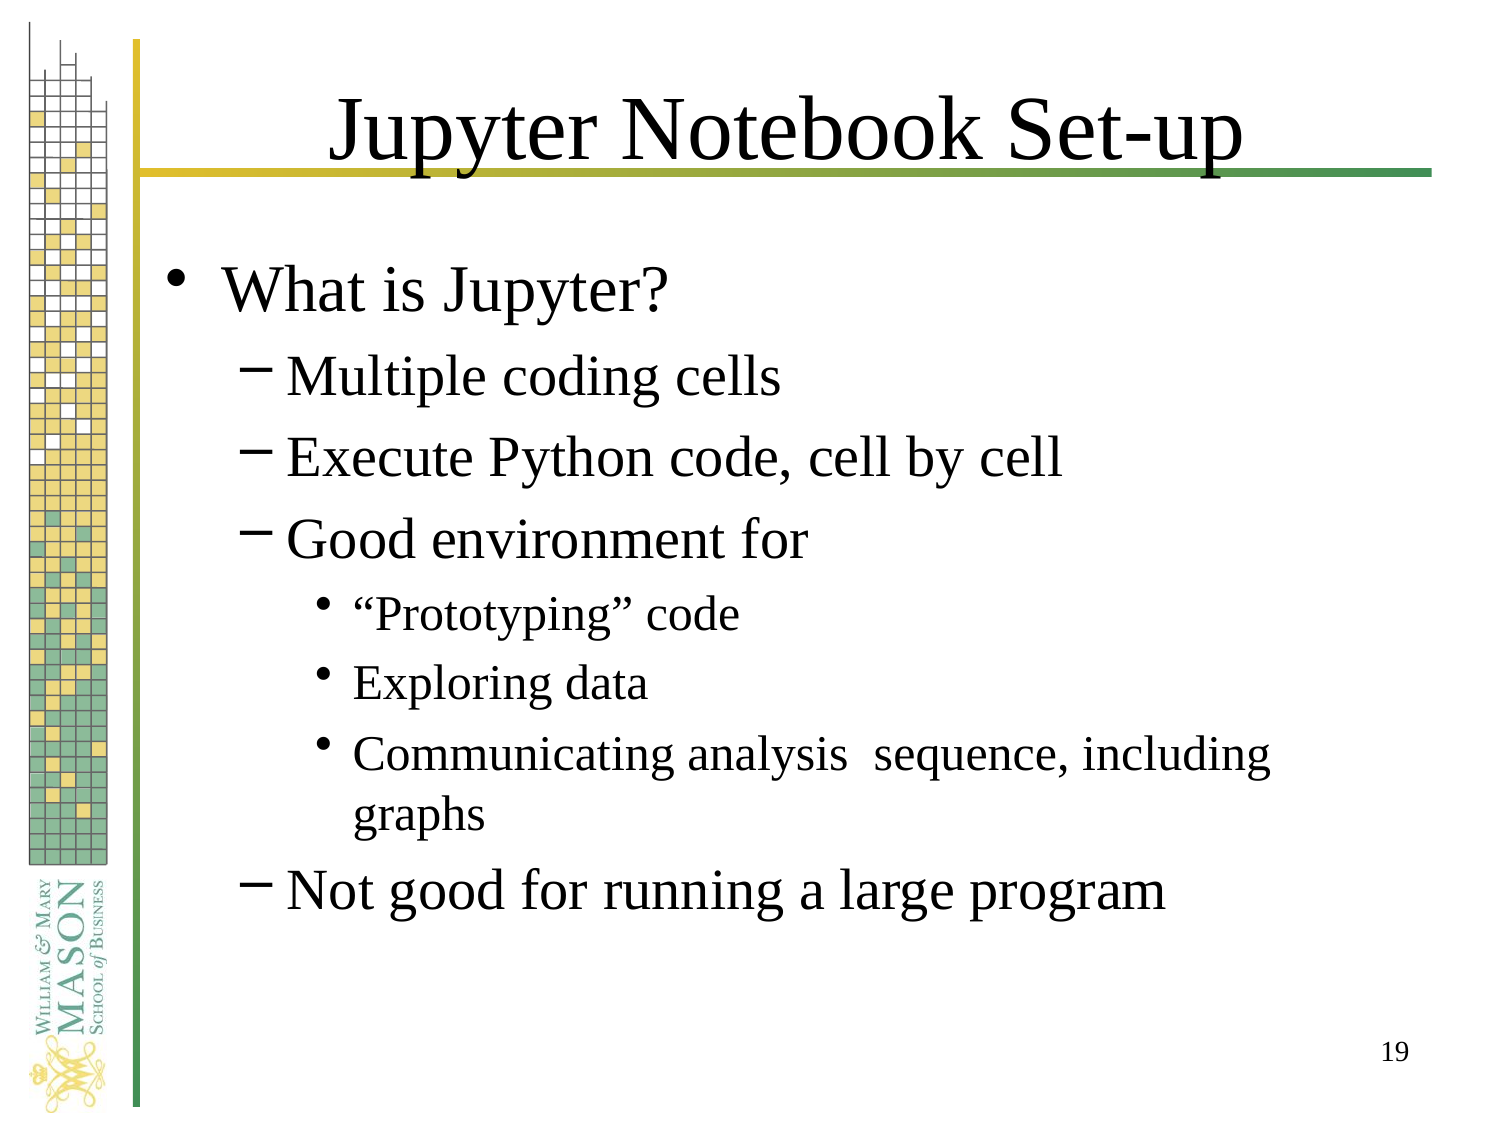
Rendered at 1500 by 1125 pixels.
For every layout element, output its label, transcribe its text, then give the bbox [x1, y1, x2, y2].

title Jupyter Notebook Set-up [150, 45, 1425, 200]
list What is Jupyter? Multiple coding cells Execute Python code, cell by cell Good environment for “Prototyping” code Exploring data Communicating analysis sequence, including graphs Not good for running a large program [150, 237, 1425, 1005]
slide_number 19 [1048, 1024, 1426, 1103]
slide_number 69 [29, 879, 107, 1113]
